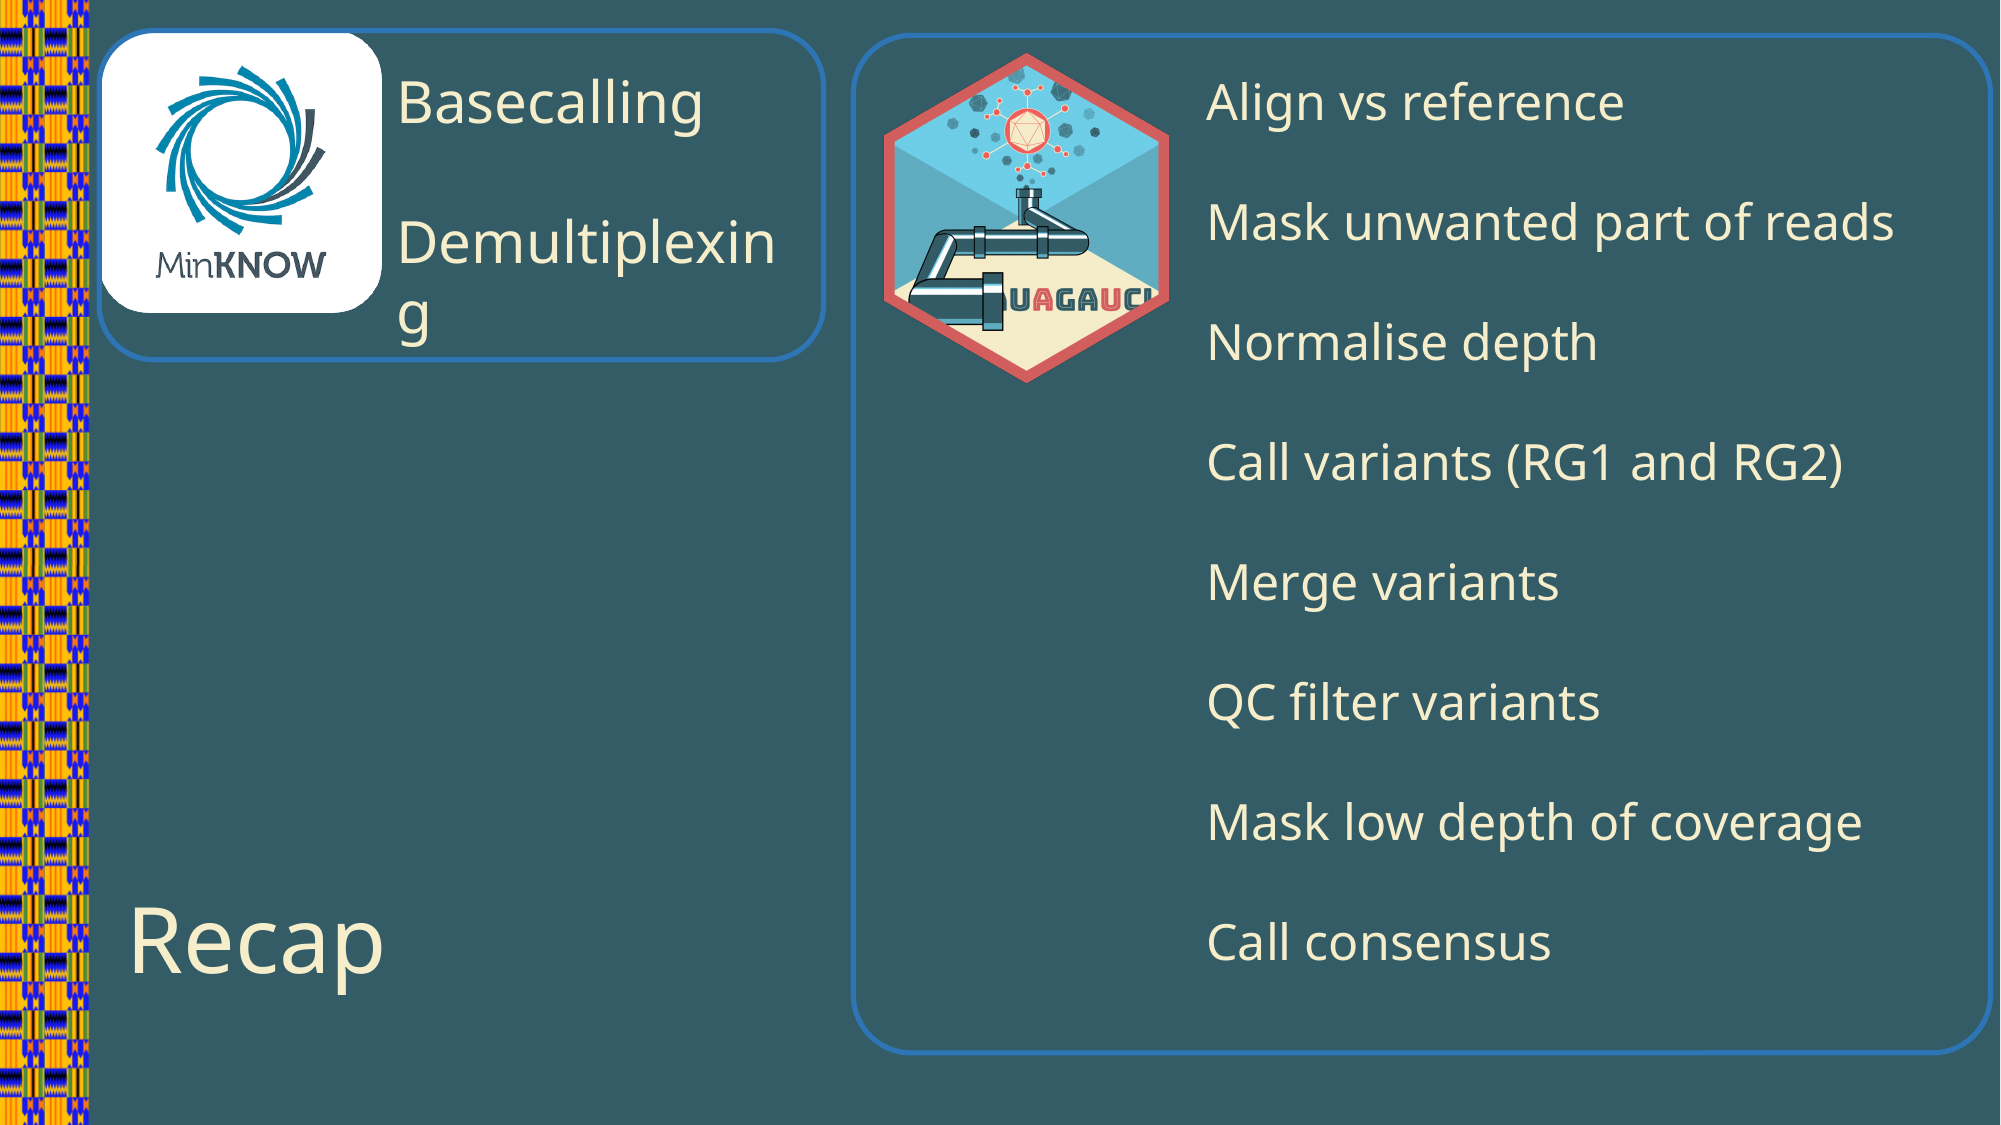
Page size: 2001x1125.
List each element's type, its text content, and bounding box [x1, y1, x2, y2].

text_box Align vs reference Mask unwanted part of reads Normalise depth Call variants (RG1 and RG2) Merge variants QC filter variants Mask low depth of coverage Call consensus [1191, 62, 1961, 978]
text_box [853, 79, 1191, 835]
text_box [871, 35, 1991, 1053]
text_box [101, 30, 824, 360]
picture [0, 0, 2001, 1125]
title Recap [111, 835, 1786, 1053]
